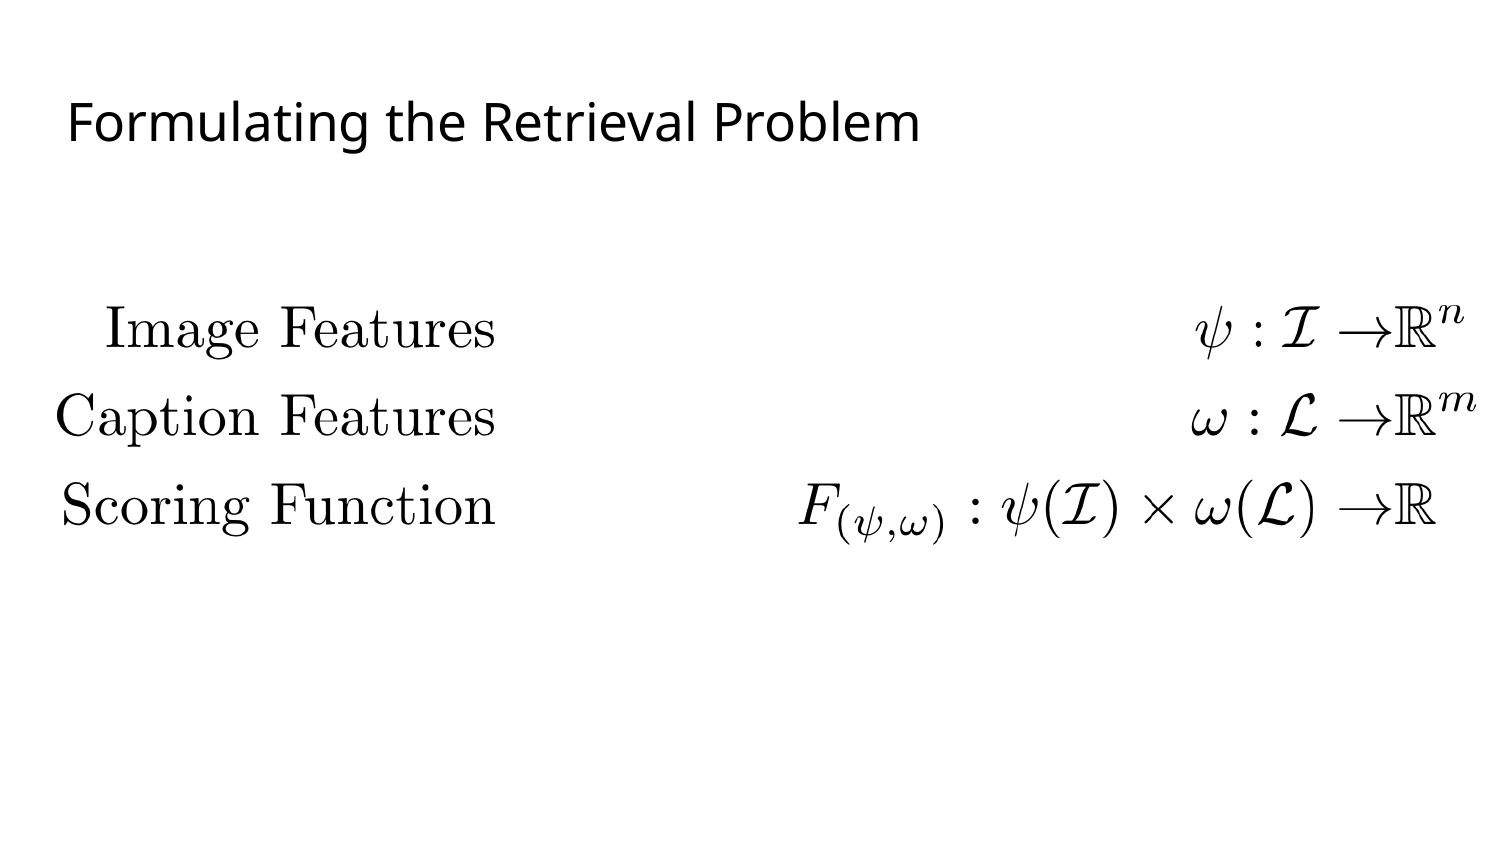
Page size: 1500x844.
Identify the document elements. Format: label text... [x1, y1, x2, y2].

picture [0, 248, 1500, 596]
title Formulating the Retrieval Problem [51, 72, 1449, 167]
